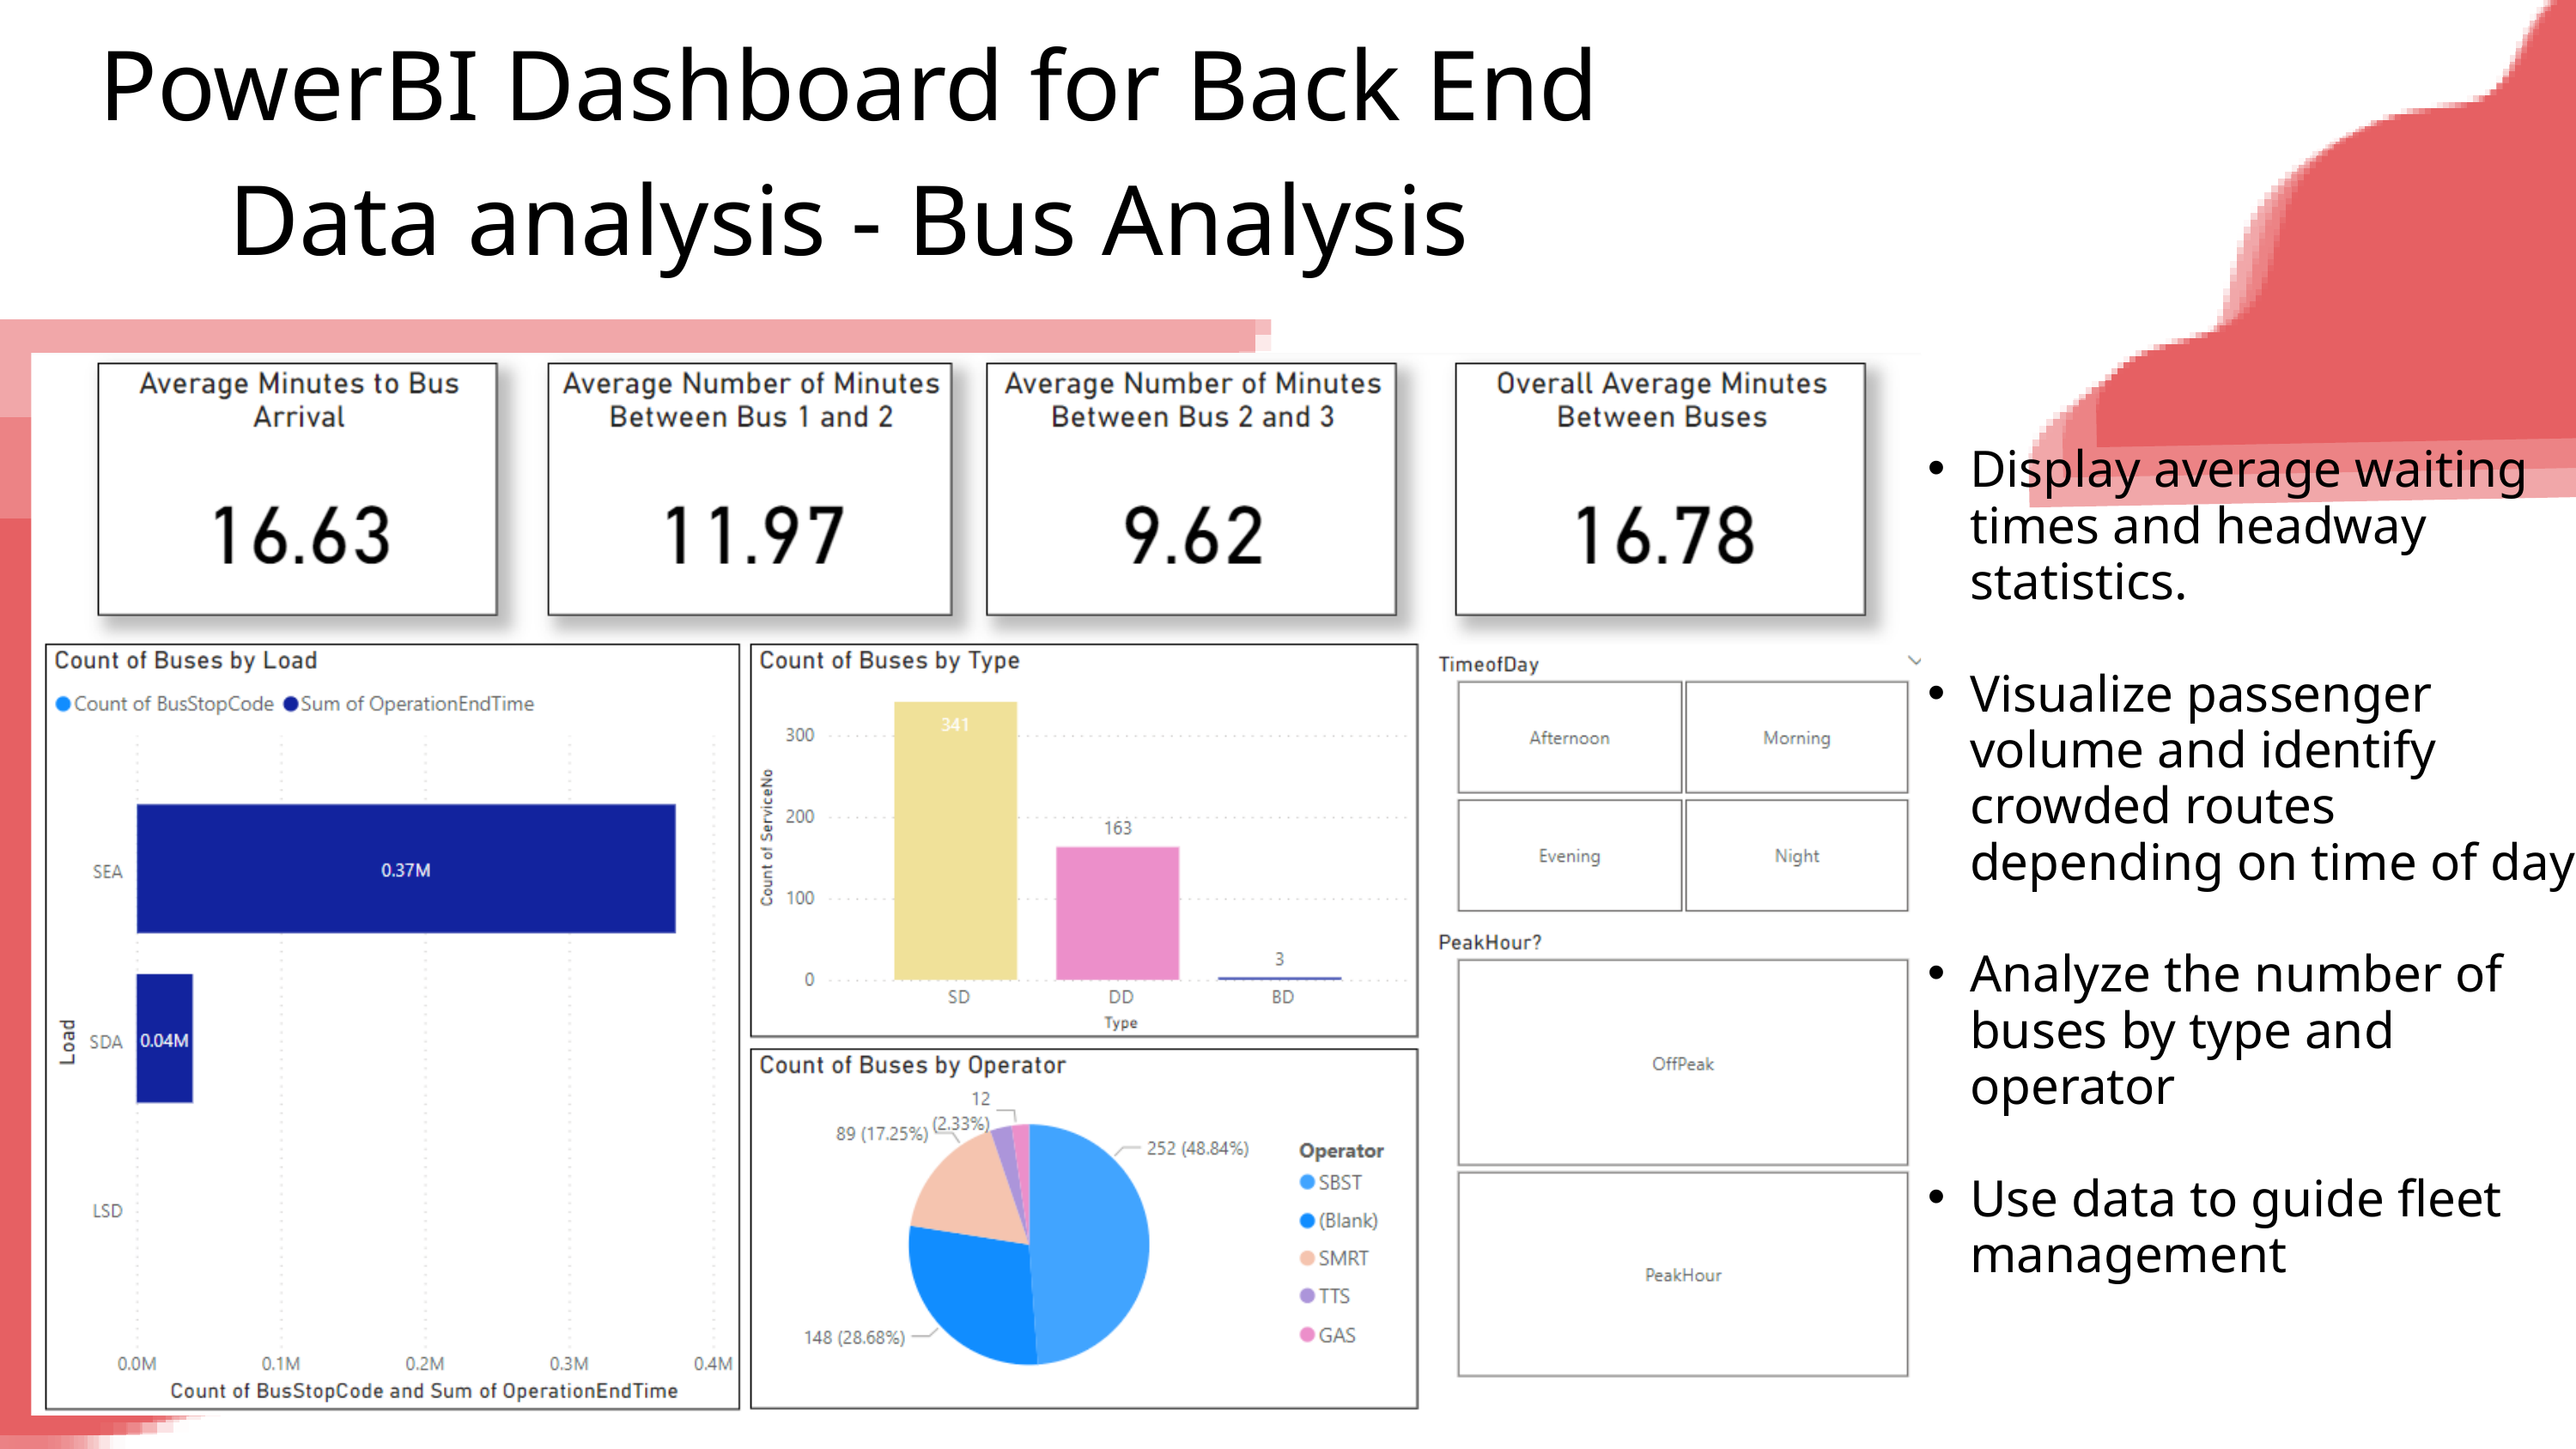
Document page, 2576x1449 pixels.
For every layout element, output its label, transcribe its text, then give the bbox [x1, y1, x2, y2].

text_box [2019, 0, 2576, 508]
text_box [1276, 353, 1922, 1416]
text_box PowerBI Dashboard for Back End Data analysis - Bus Analysis [0, 4, 1716, 276]
text_box Display average waiting times and headway statistics. Visualize passenger volume and identify crowded routes depending on time of day Analyze the number of buses by type and operator Use data to guide fleet management [1885, 395, 2576, 1339]
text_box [0, 319, 1272, 1449]
